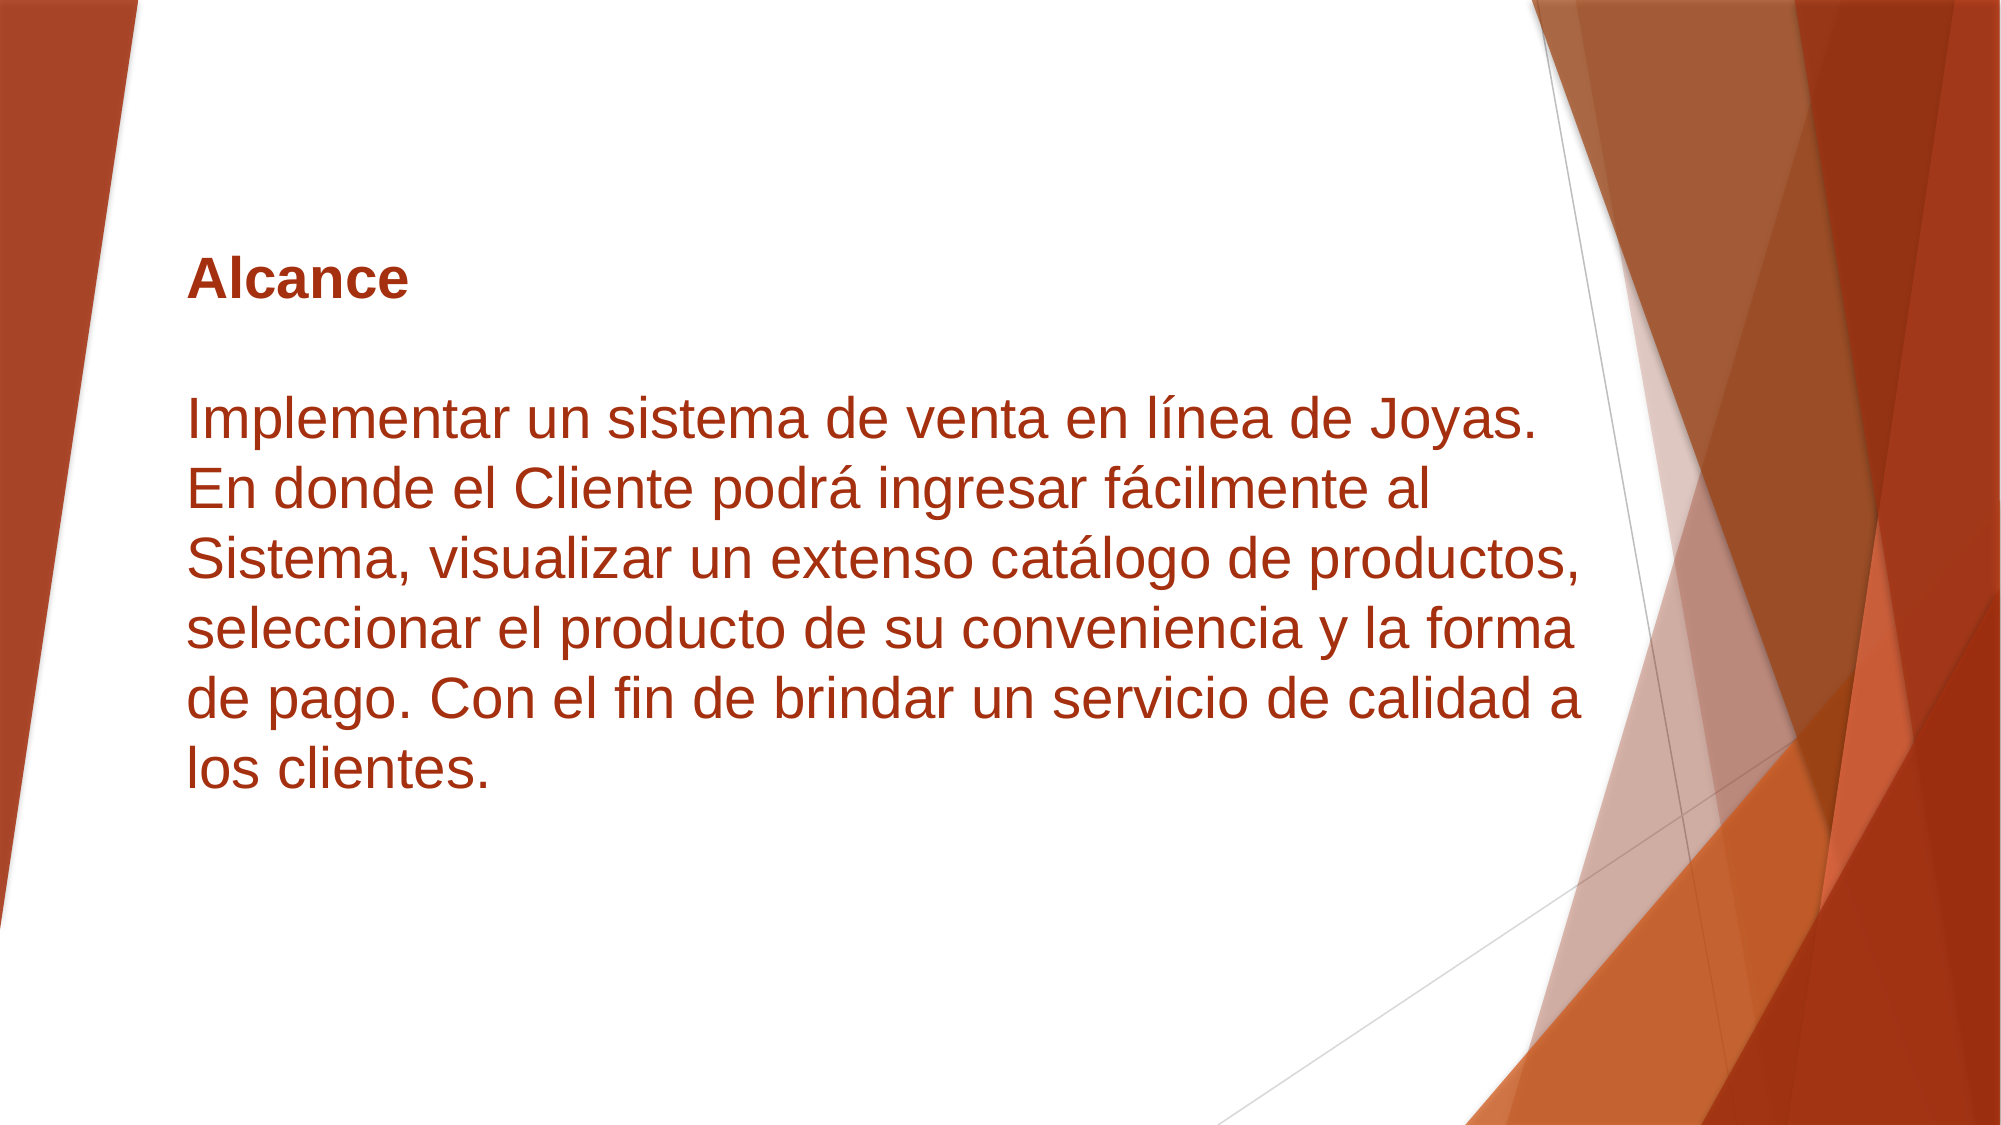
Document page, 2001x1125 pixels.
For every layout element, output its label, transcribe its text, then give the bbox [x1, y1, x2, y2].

title Alcance Implementar un sistema de venta en línea de Joyas. En donde el Cliente podrá ingresar fácilmente al Sistema, visualizar un extenso catálogo de productos, seleccionar el producto de su conveniencia y la forma de pago. Con el fin de brindar un servicio de calidad a los clientes. [171, 243, 1625, 868]
